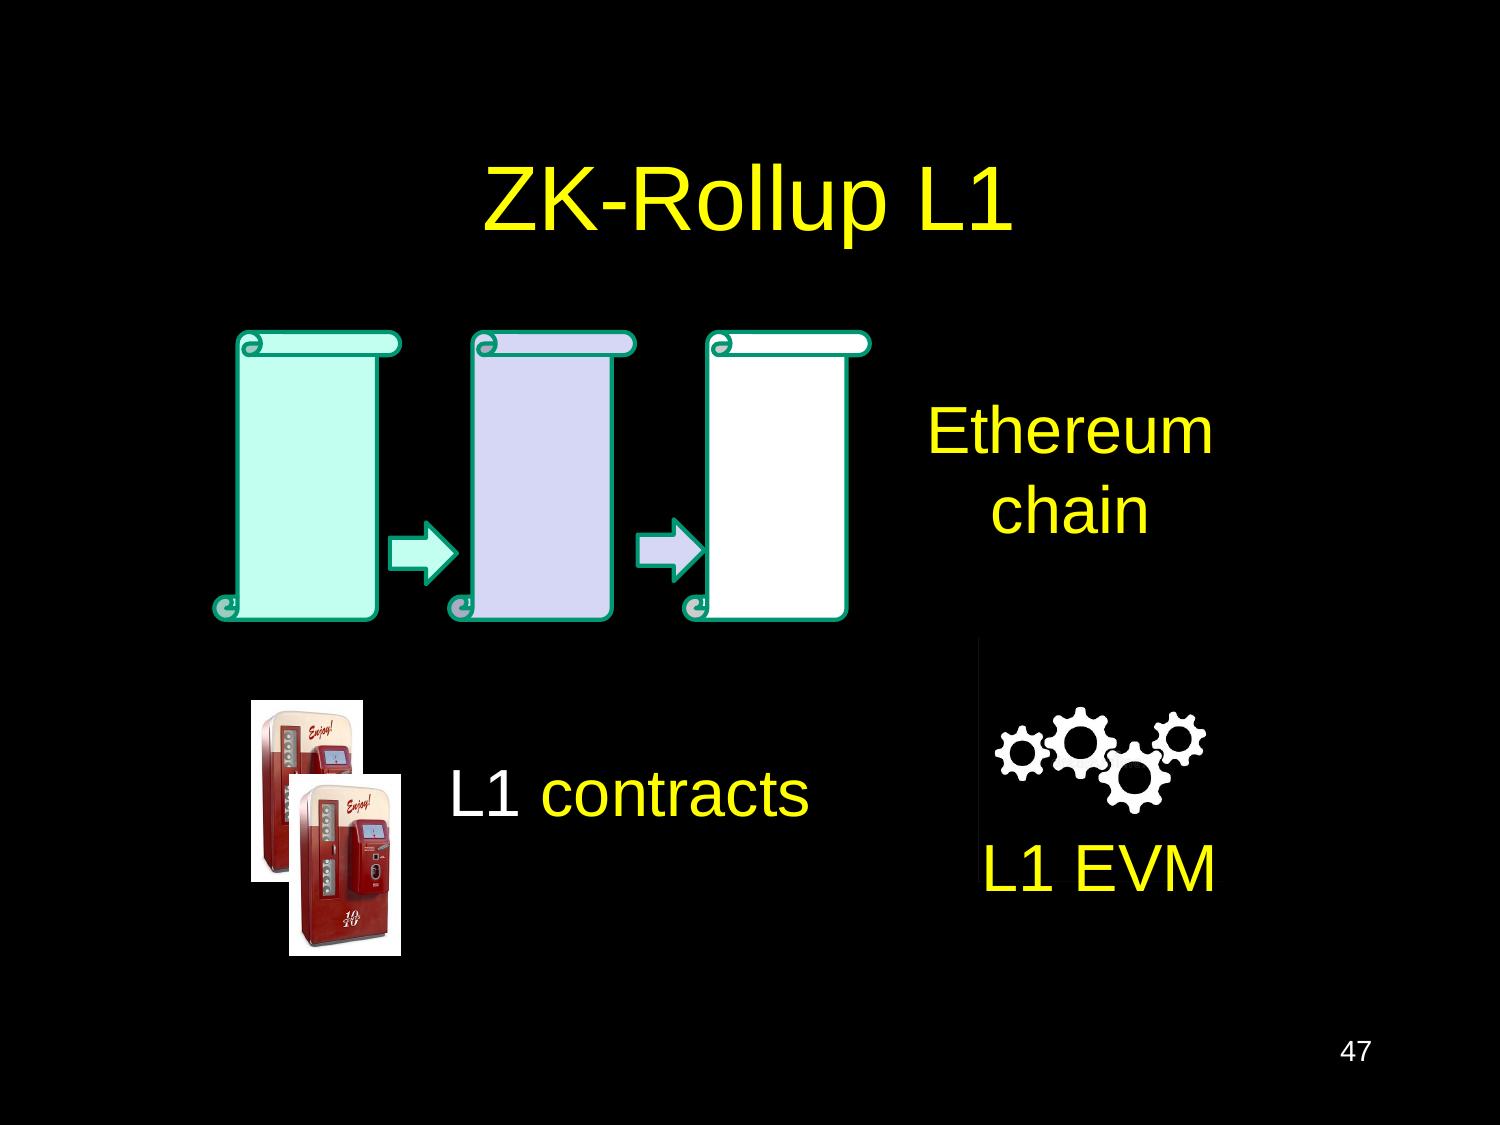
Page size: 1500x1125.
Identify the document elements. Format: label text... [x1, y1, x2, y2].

text_box L1 contracts [433, 742, 827, 837]
slide_number 47 [1074, 1024, 1388, 1101]
title ZK-Rollup L1 [112, 99, 1388, 288]
picture [977, 638, 1222, 882]
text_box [214, 331, 871, 621]
text_box Ethereum chain [911, 379, 1230, 555]
picture [251, 700, 401, 957]
text_box L1 EVM [966, 817, 1234, 912]
